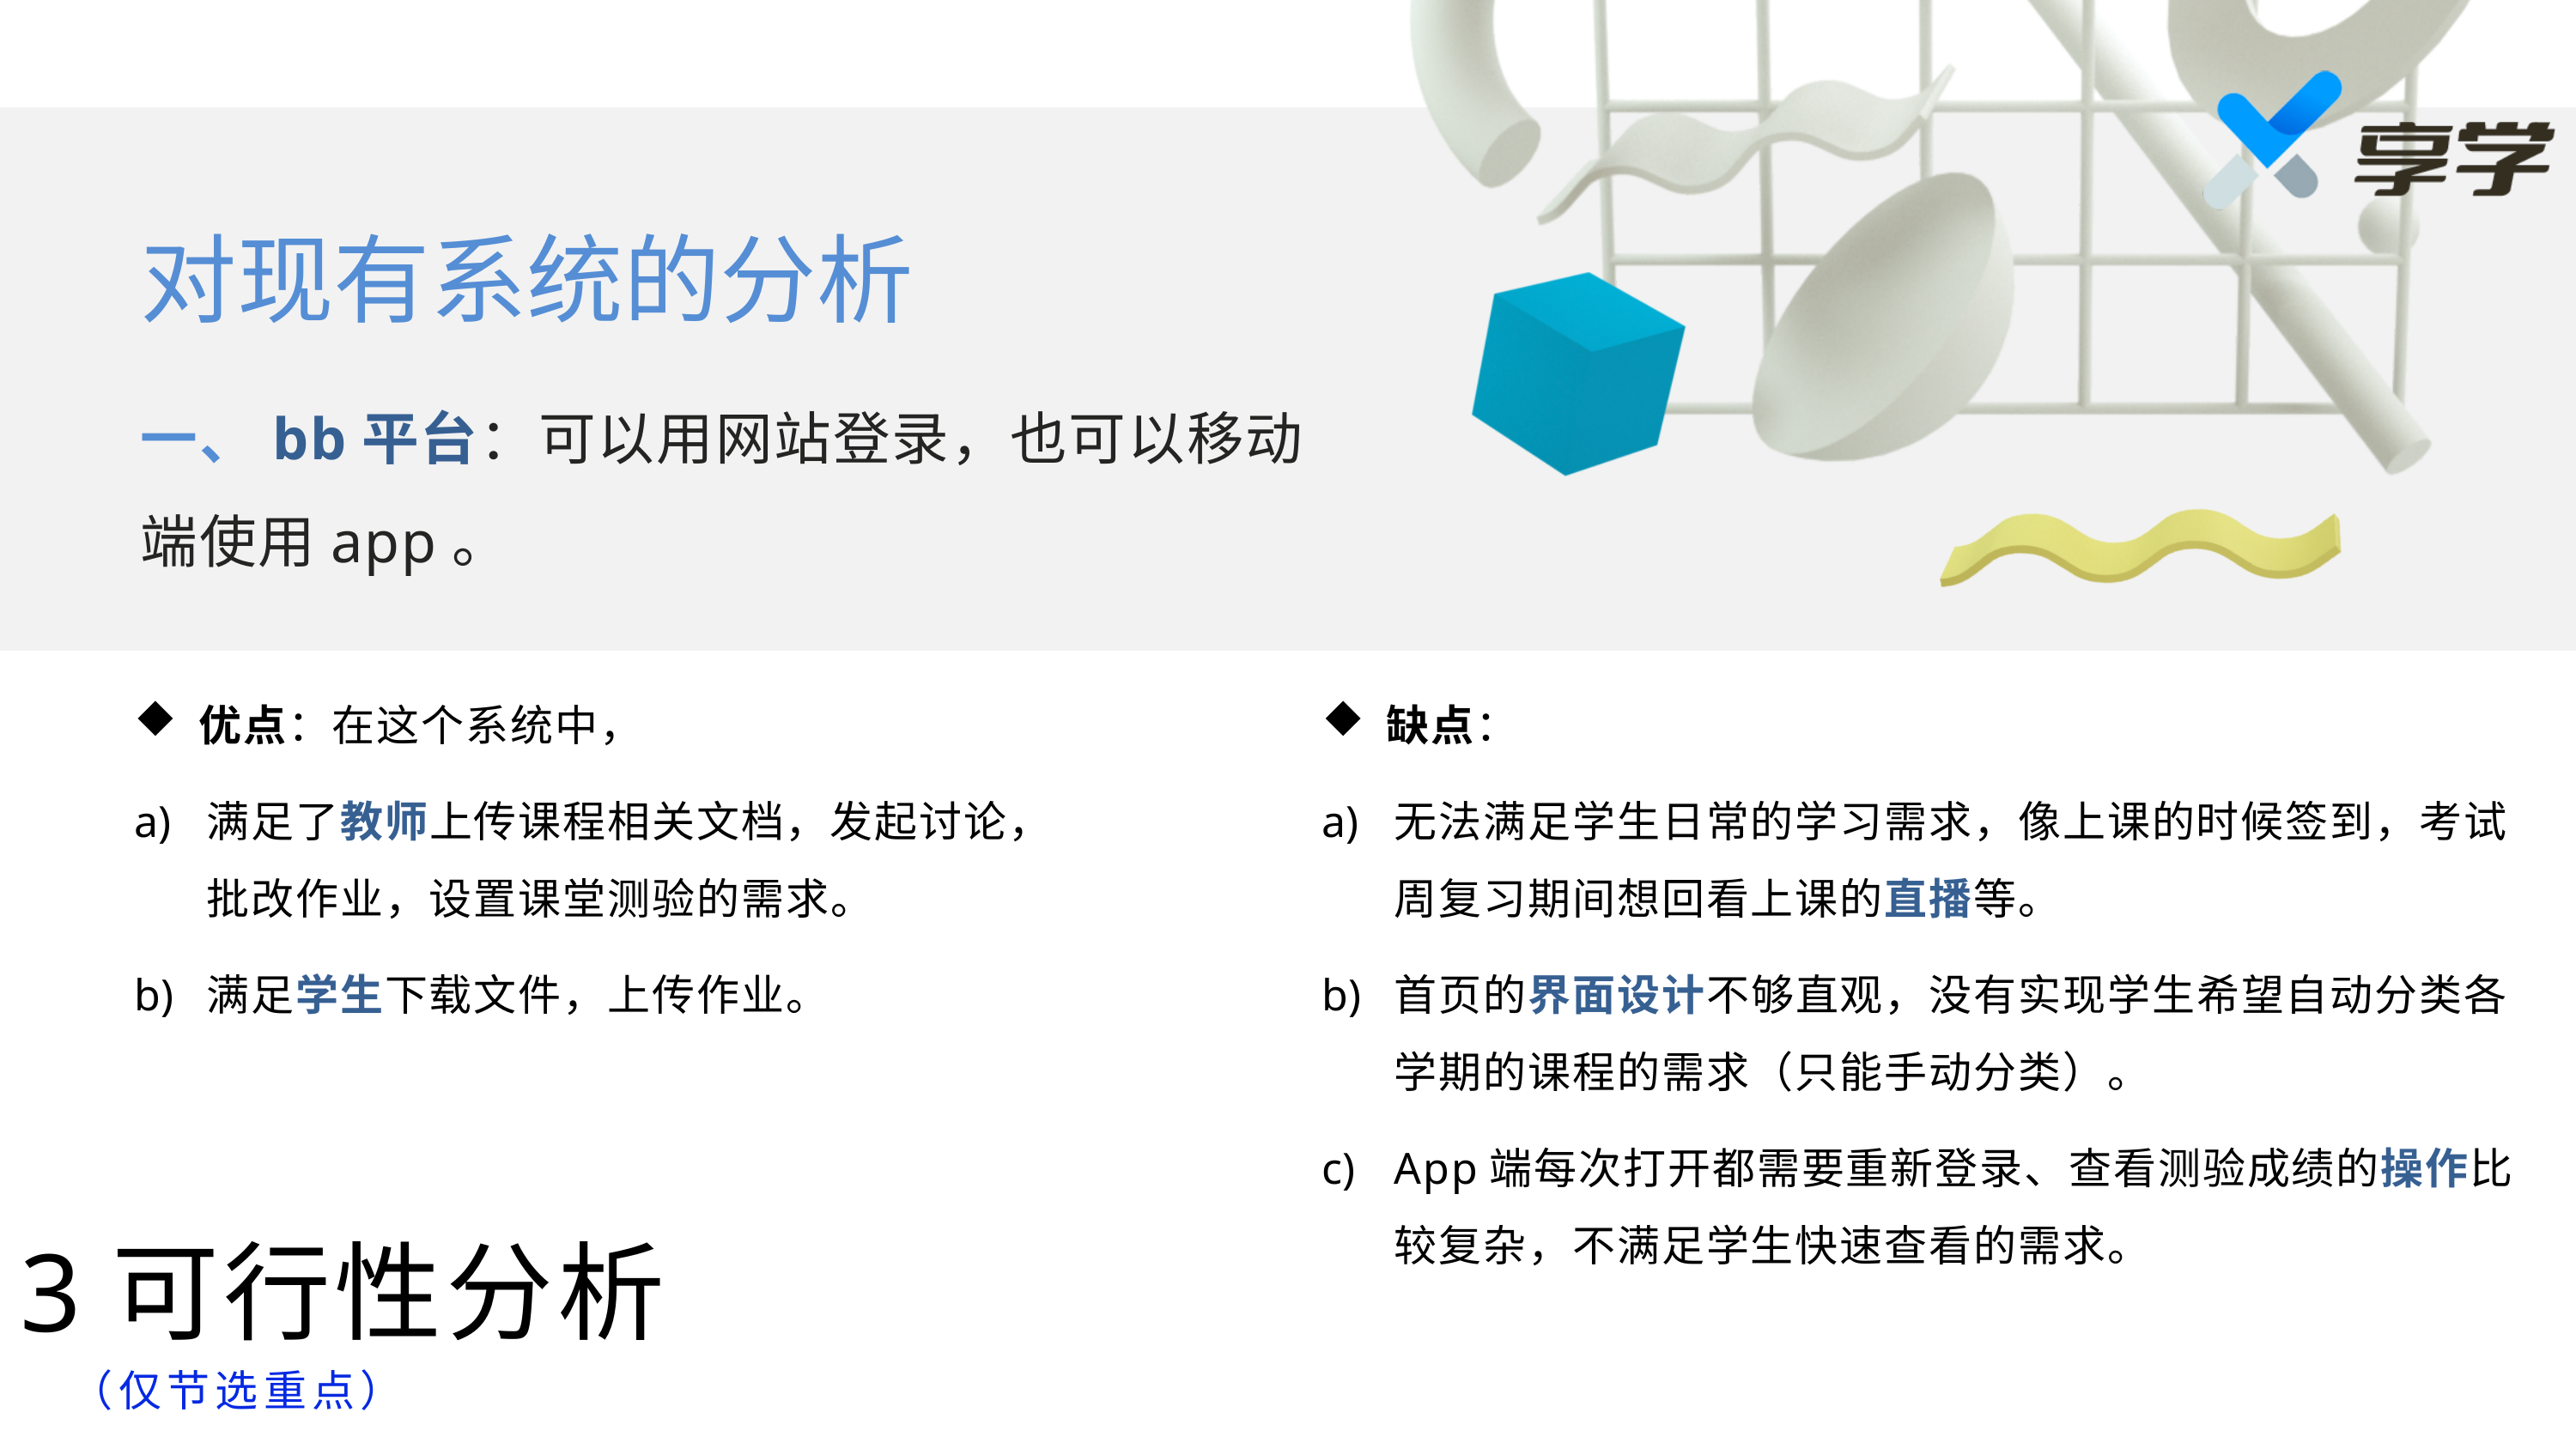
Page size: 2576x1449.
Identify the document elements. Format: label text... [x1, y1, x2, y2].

text_box 3可行性分析 （仅节选重点） [0, 1196, 665, 1416]
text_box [1470, 271, 2354, 707]
picture [2162, 24, 2576, 265]
text_box 优点：在这个系统中， 满足了教师上传课程相关文档，发起讨论，批改作业，设置课堂测验的需求。 满足学生下载文件，上传作业。 [68, 670, 1042, 1020]
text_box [0, 0, 2576, 652]
text_box 缺点： 无法满足学生日常的学习需求，像上课的时候签到，考试周复习期间想回看上课的直播等。 首页的界面设计不够直观，没有实现学生希望自动分类各学期的课程的需求（只能手动分类）。 App端每次打开都需要重新登录、查看测验成绩的操作比较复杂，不满足学生快速查看的需求。 [1255, 670, 2518, 1270]
